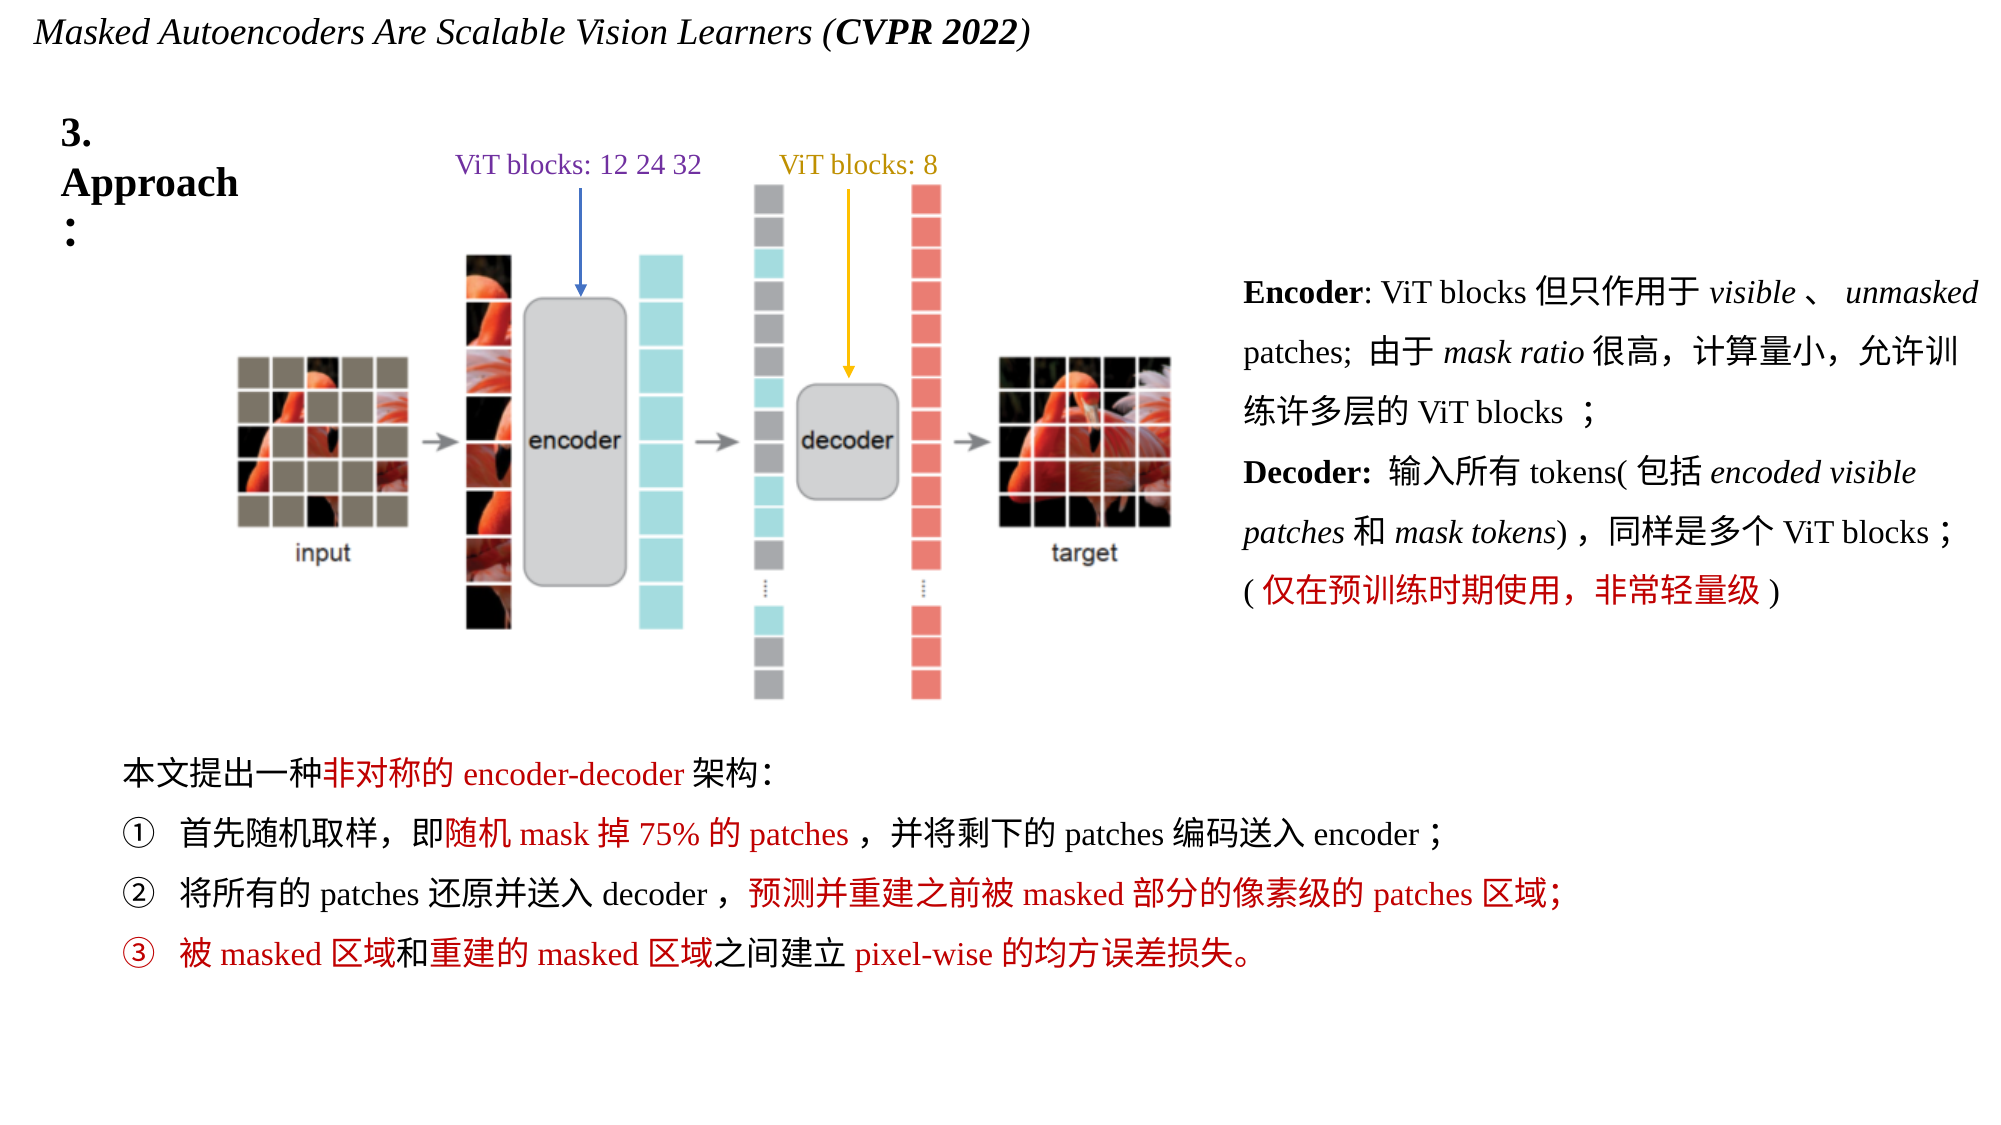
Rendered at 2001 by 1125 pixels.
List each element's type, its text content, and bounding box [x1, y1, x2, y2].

text_box 本文提出一种非对称的encoder-decoder架构： 首先随机取样，即随机mask掉75%的patches，并将剩下的patches编码送入encoder； 将所有的patches还原并送入decoder，预测并重建之前被masked部分的像素级的patches区域； 被masked区域和重建的masked区域之间建立pixel-wise的均方误差损失。 [108, 724, 1676, 1024]
text_box Encoder: ViT blocks但只作用于visible、unmasked patches; 由于mask ratio很高，计算量小，允许训练许多层的ViT blocks ； Decoder: 输入所有tokens(包括encoded visible patches和mask tokens)，同样是多个ViT blocks； (仅在预训练时期使用，非常轻量级) [1228, 242, 2000, 662]
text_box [217, 138, 1187, 720]
text_box 3. Approach： [45, 97, 301, 308]
text_box Masked Autoencoders Are Scalable Vision Learners (CVPR 2022) [18, 0, 1587, 60]
